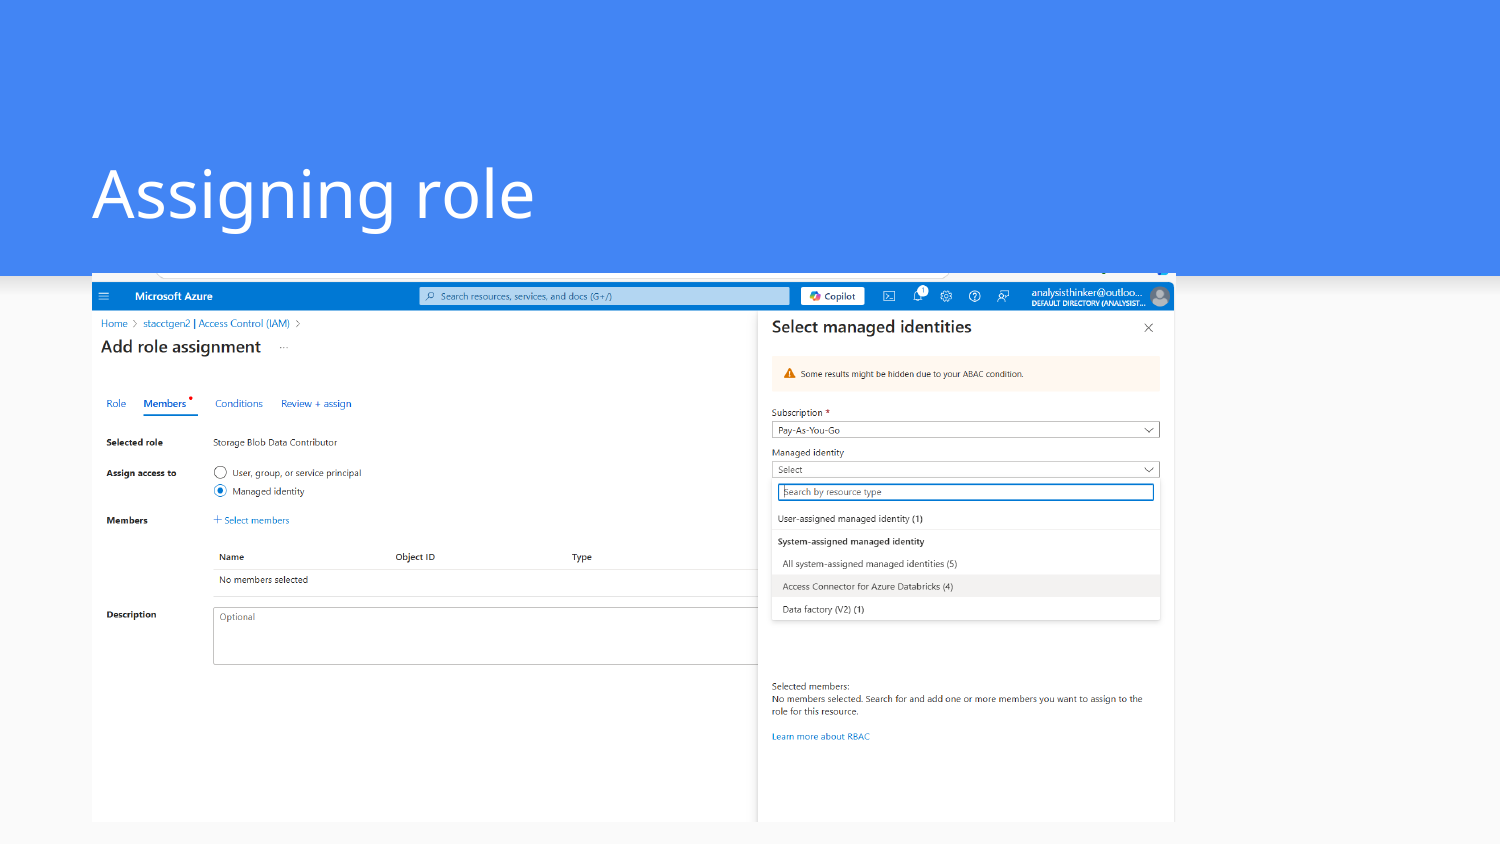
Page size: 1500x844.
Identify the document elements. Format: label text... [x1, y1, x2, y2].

picture [92, 273, 1176, 822]
title Assigning role [77, 121, 1427, 248]
